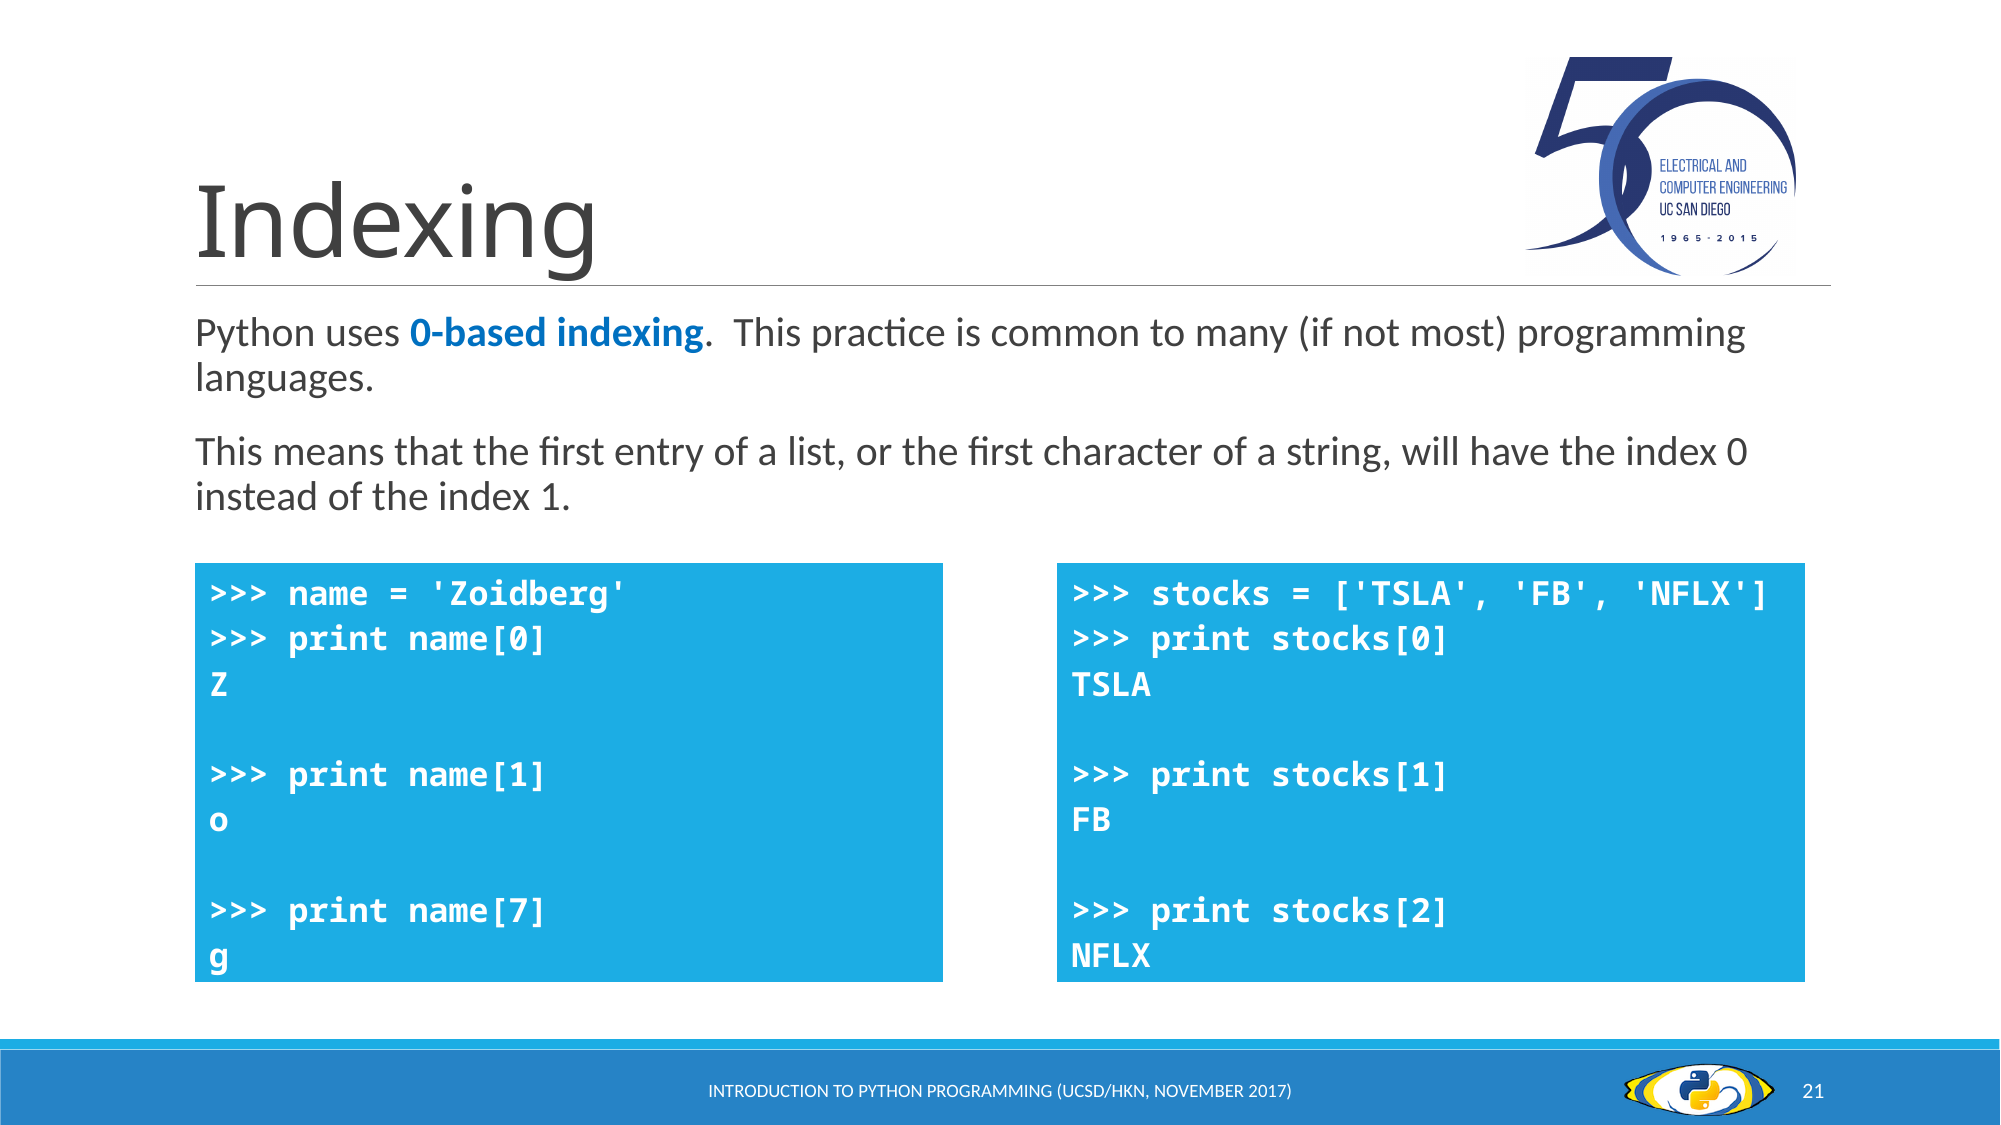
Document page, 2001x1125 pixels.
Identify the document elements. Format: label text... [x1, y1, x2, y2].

title Indexing [180, 47, 1830, 285]
table_header >>> name = 'Zoidberg' >>> print name[0] Z >>> print name[1] o >>> print name[7] g [195, 563, 943, 982]
list Python uses 0-based indexing. This practice is common to many (if not most) programming languages. This means that the first entry of a list, or the first character of a string, will have the index 0 instead of the index 1. [180, 302, 1830, 963]
slide_number 21 [1624, 1059, 1840, 1120]
footer Introduction to Python Programming (UCSD/HKN, November 2017) [604, 1059, 1396, 1120]
table_header >>> stocks = ['TSLA', 'FB', 'NFLX'] >>> print stocks[0] TSLA >>> print stocks[1] FB >>> print stocks[2] NFLX [1057, 563, 1805, 982]
